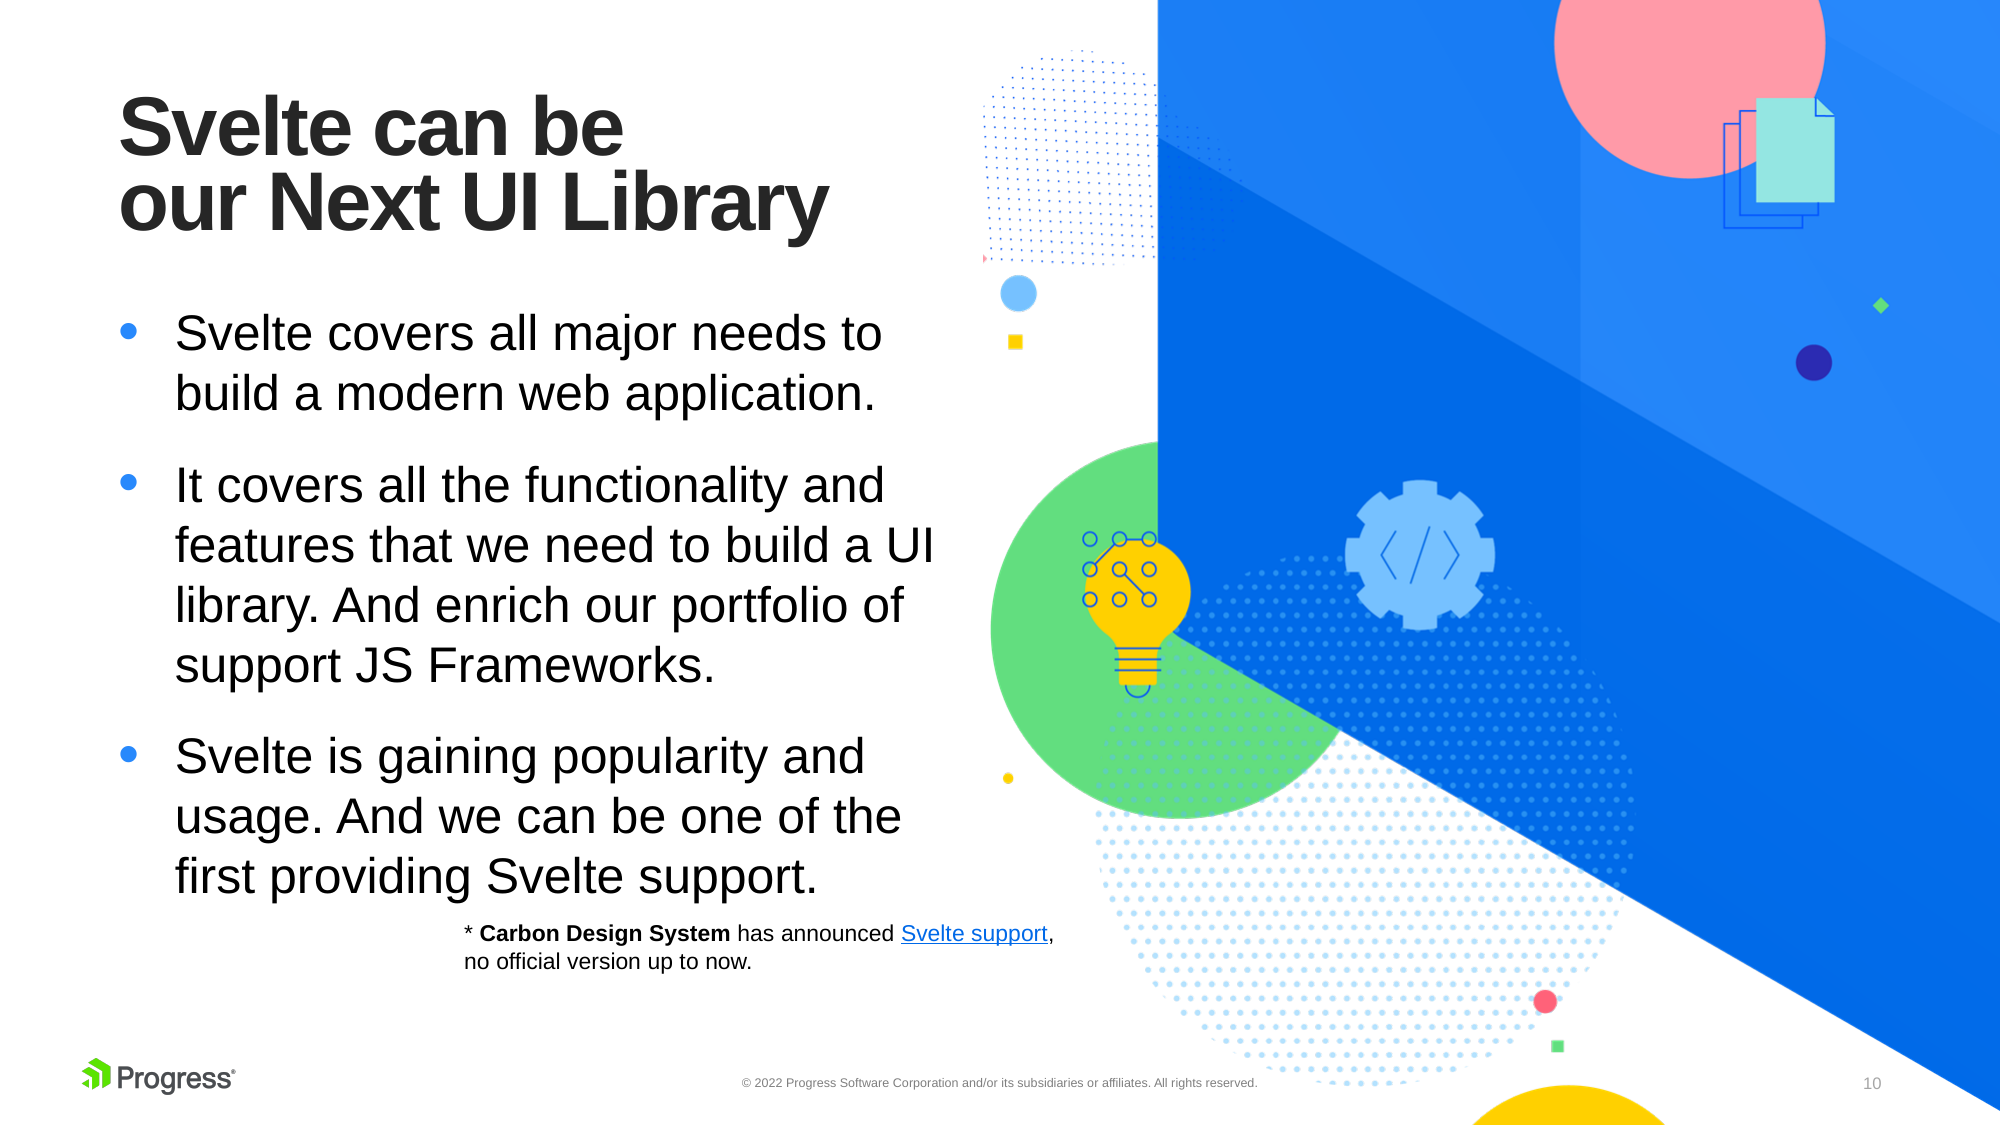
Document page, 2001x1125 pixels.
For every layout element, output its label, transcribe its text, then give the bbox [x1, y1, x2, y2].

picture [983, 0, 2000, 1125]
text_box * Carbon Design System has announced Svelte support, no official version up to now. [464, 918, 1060, 984]
picture [81, 1058, 236, 1095]
title Svelte can be our Next UI Library [118, 78, 1127, 275]
list Svelte covers all major needs to build a modern web application. It covers all the functionality and features that we need to build a UI library. And enrich our portfolio of support JS Frameworks. Svelte is gaining popularity and usage. And we can be one of the first providing Svelte support. [118, 300, 985, 984]
